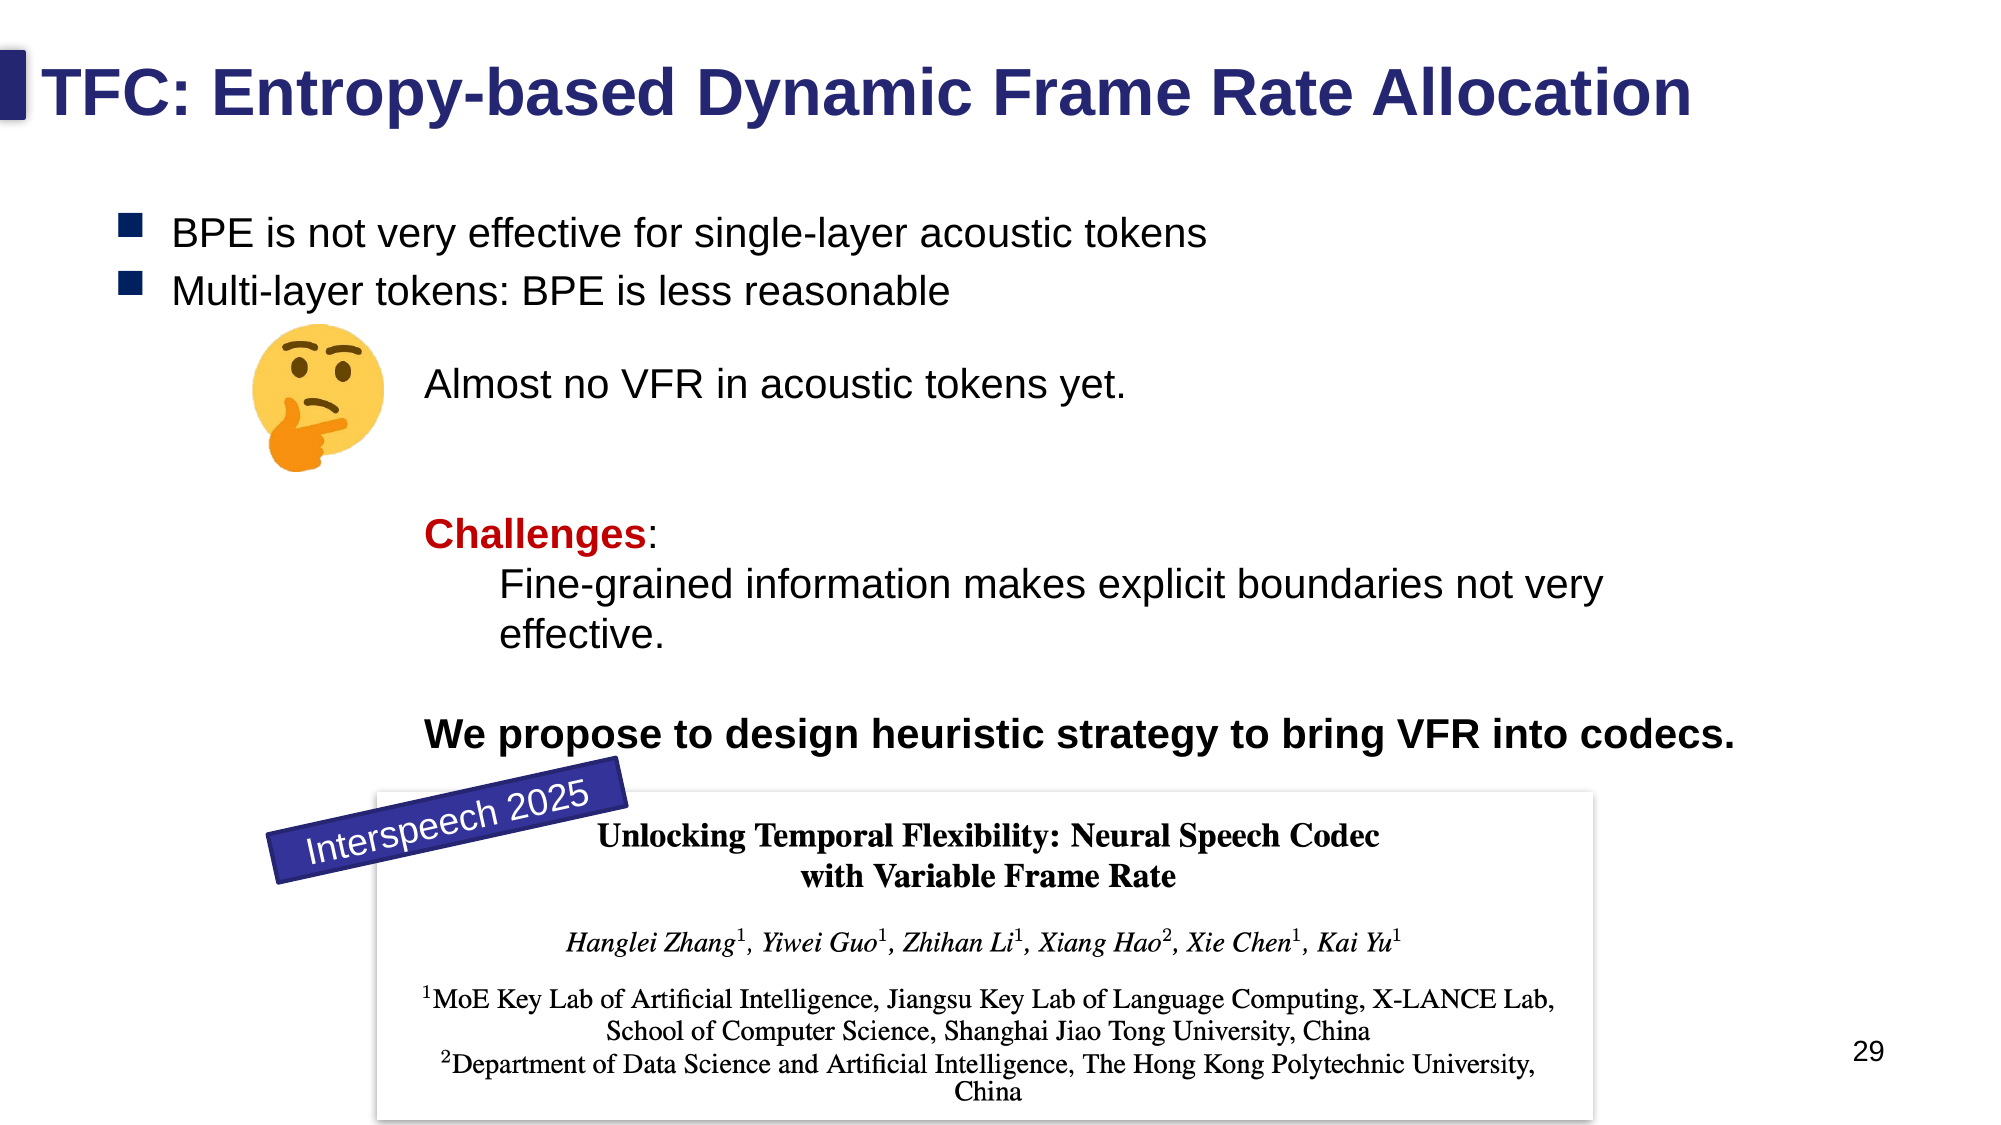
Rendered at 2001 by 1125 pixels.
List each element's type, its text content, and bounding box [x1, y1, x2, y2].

text_box Interspeech 2025 [265, 805, 389, 885]
text_box Almost no VFR in acoustic tokens yet. Challenges: Fine-grained information makes explicit boundaries not very effective. We propose to design heuristic strategy to bring VFR into codecs. [334, 349, 1797, 765]
picture [390, 805, 1579, 1107]
text_box Interspeech 2025 [395, 755, 629, 804]
slide_number 29 [1598, 1024, 1901, 1103]
picture [243, 324, 392, 473]
list BPE is not very effective for single-layer acoustic tokens Multi-layer tokens: BPE is less reasonable [99, 197, 1914, 1000]
title TFC: Entropy-based Dynamic Frame Rate Allocation [25, 0, 1969, 199]
